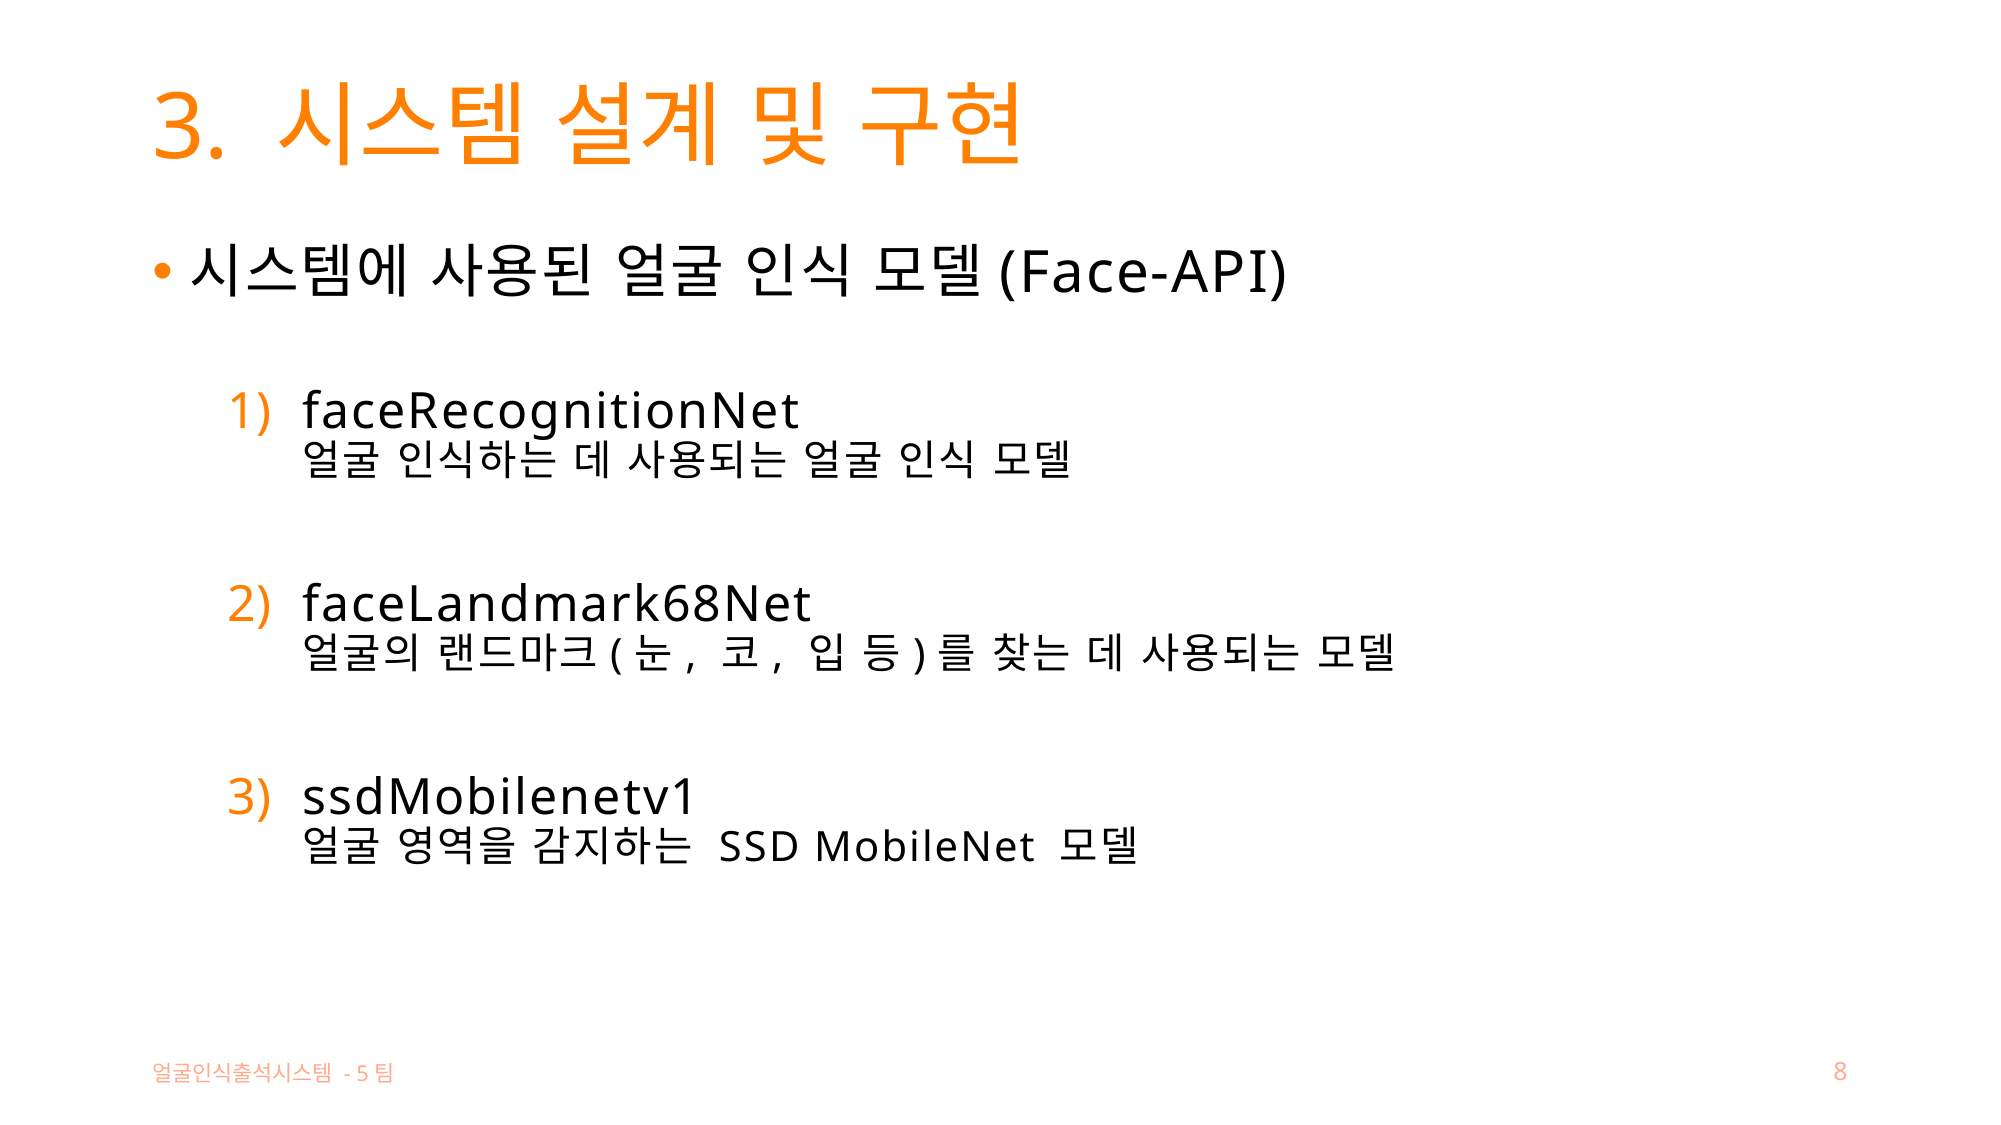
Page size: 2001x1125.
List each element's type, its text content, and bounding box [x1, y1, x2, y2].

title 3. 시스템 설계 및 구현 [137, 56, 1863, 201]
slide_number 얼굴인식출석시스템 - 5팀 [137, 1042, 588, 1103]
list 시스템에 사용된 얼굴 인식 모델(Face-API) faceRecognitionNet 얼굴 인식하는 데 사용되는 얼굴 인식 모델 faceLandmark68Net 얼굴의 랜드마크(눈, 코, 입 등)를 찾는 데 사용되는 모델 ssdMobilenetv1 얼굴 영역을 감지하는 SSD MobileNet 모델 [137, 234, 1863, 1014]
slide_number 8 [1412, 1042, 1863, 1103]
